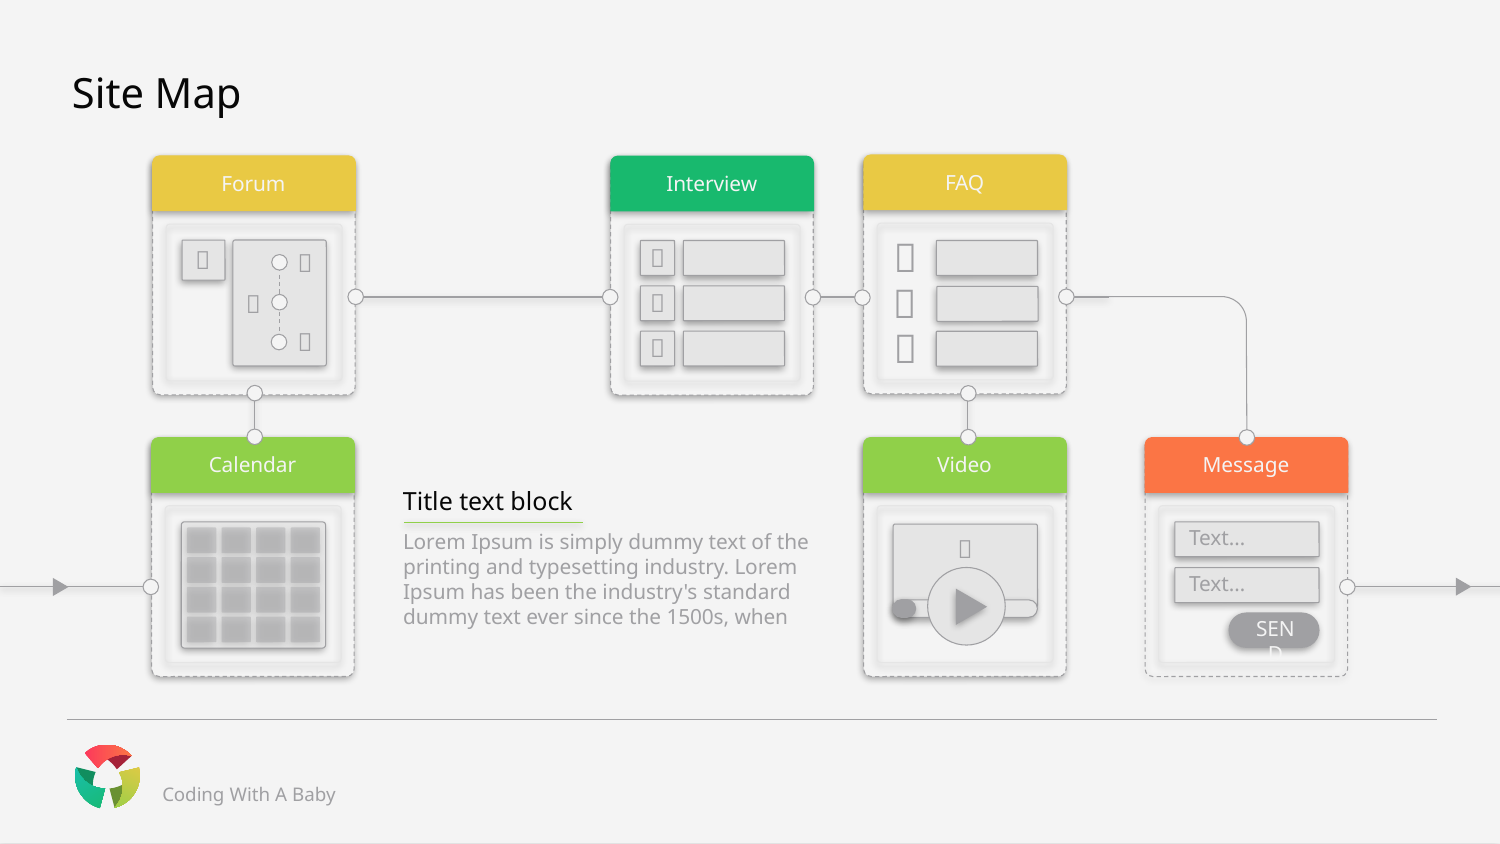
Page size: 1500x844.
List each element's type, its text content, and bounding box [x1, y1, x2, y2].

text_box [141, 578, 146, 586]
text_box [958, 428, 964, 435]
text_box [863, 154, 1067, 395]
text_box [360, 288, 366, 296]
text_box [1144, 437, 1349, 677]
text_box [818, 288, 823, 296]
text_box [1071, 288, 1077, 296]
text_box [1453, 575, 1474, 586]
text_box [258, 427, 265, 435]
text_box [50, 576, 70, 586]
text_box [863, 437, 1067, 677]
text_box [1109, 296, 1247, 434]
text_box [600, 288, 605, 296]
title Site Map [56, 46, 798, 125]
text_box [50, 594, 61, 598]
text_box Title text block [387, 466, 807, 523]
text_box [1453, 594, 1463, 598]
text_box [152, 155, 356, 396]
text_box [610, 155, 814, 396]
text_box [1237, 427, 1257, 435]
text_box [852, 288, 858, 296]
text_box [151, 437, 355, 677]
text_box Lorem Ipsum is simply dummy text of the printing and typesetting industry. Lorem Ipsum has been the industry's standard dummy text ever since the 1500s, when [388, 521, 840, 637]
text_box [972, 428, 978, 435]
